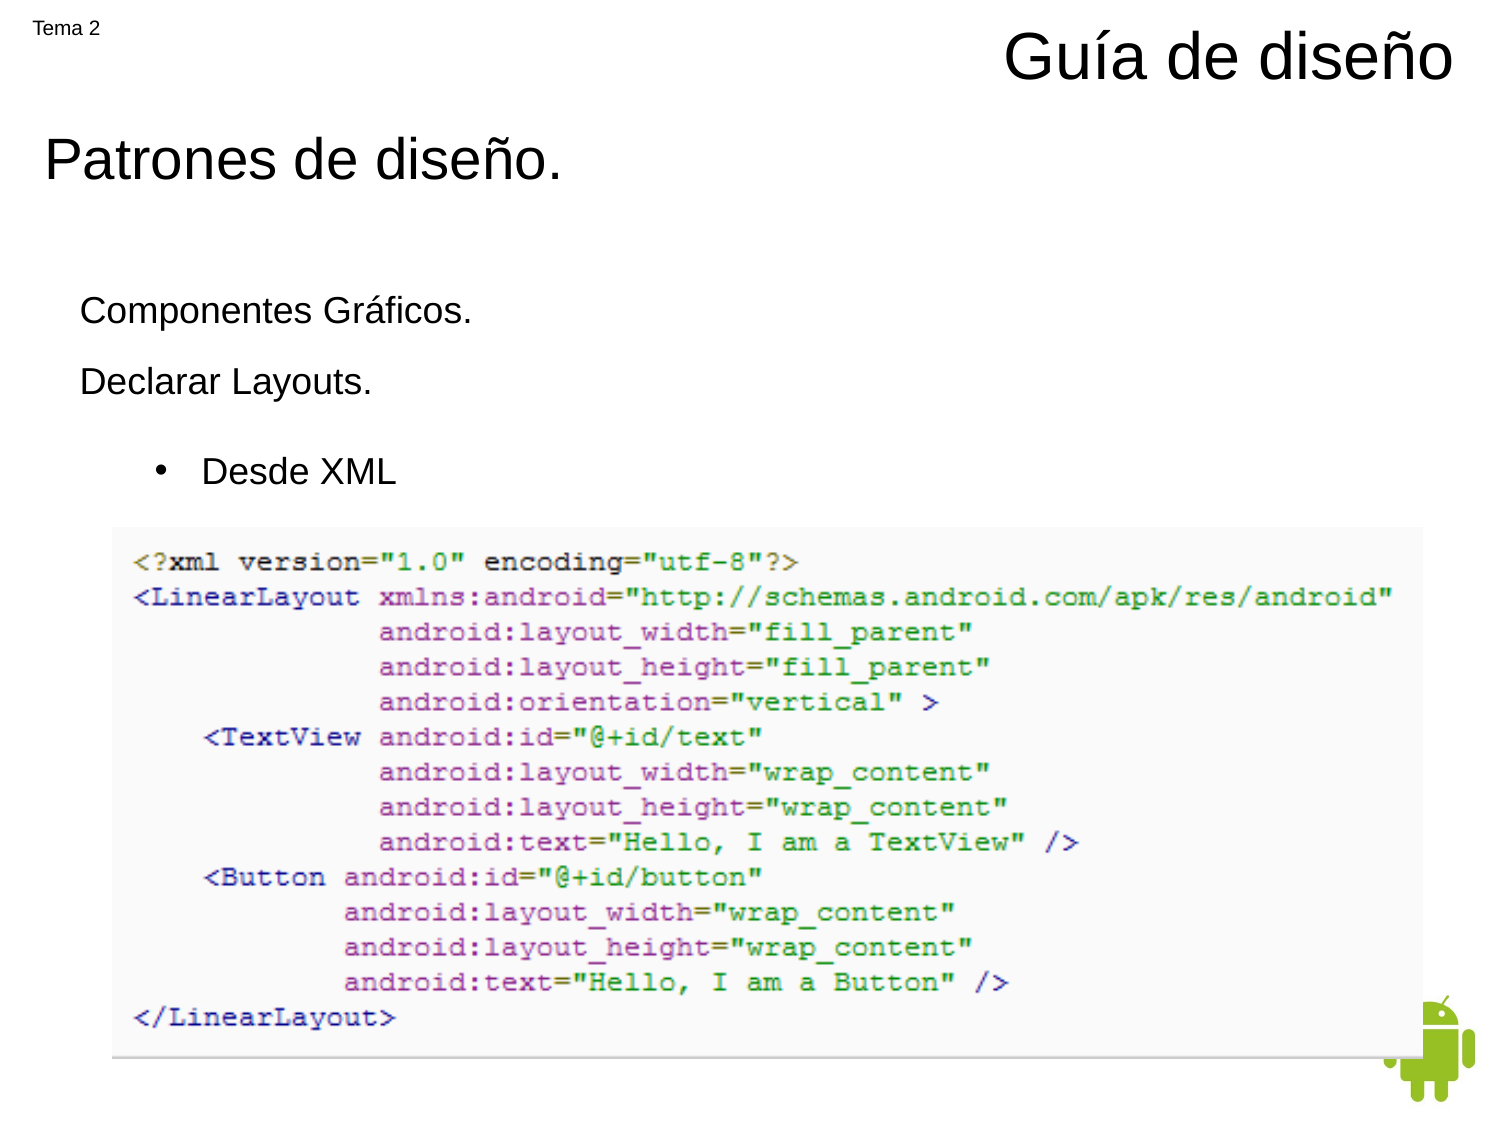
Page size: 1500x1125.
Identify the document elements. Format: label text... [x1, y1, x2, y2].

text_box Patrones de diseño. [29, 113, 975, 199]
text_box Declarar Layouts. Desde XML [64, 349, 987, 545]
text_box Componentes Gráficos. [64, 278, 1436, 339]
text_box Tema 2 [17, 7, 195, 48]
picture [111, 526, 1483, 1109]
text_box [64, 545, 828, 1093]
title Guía de diseño [761, 30, 1471, 76]
